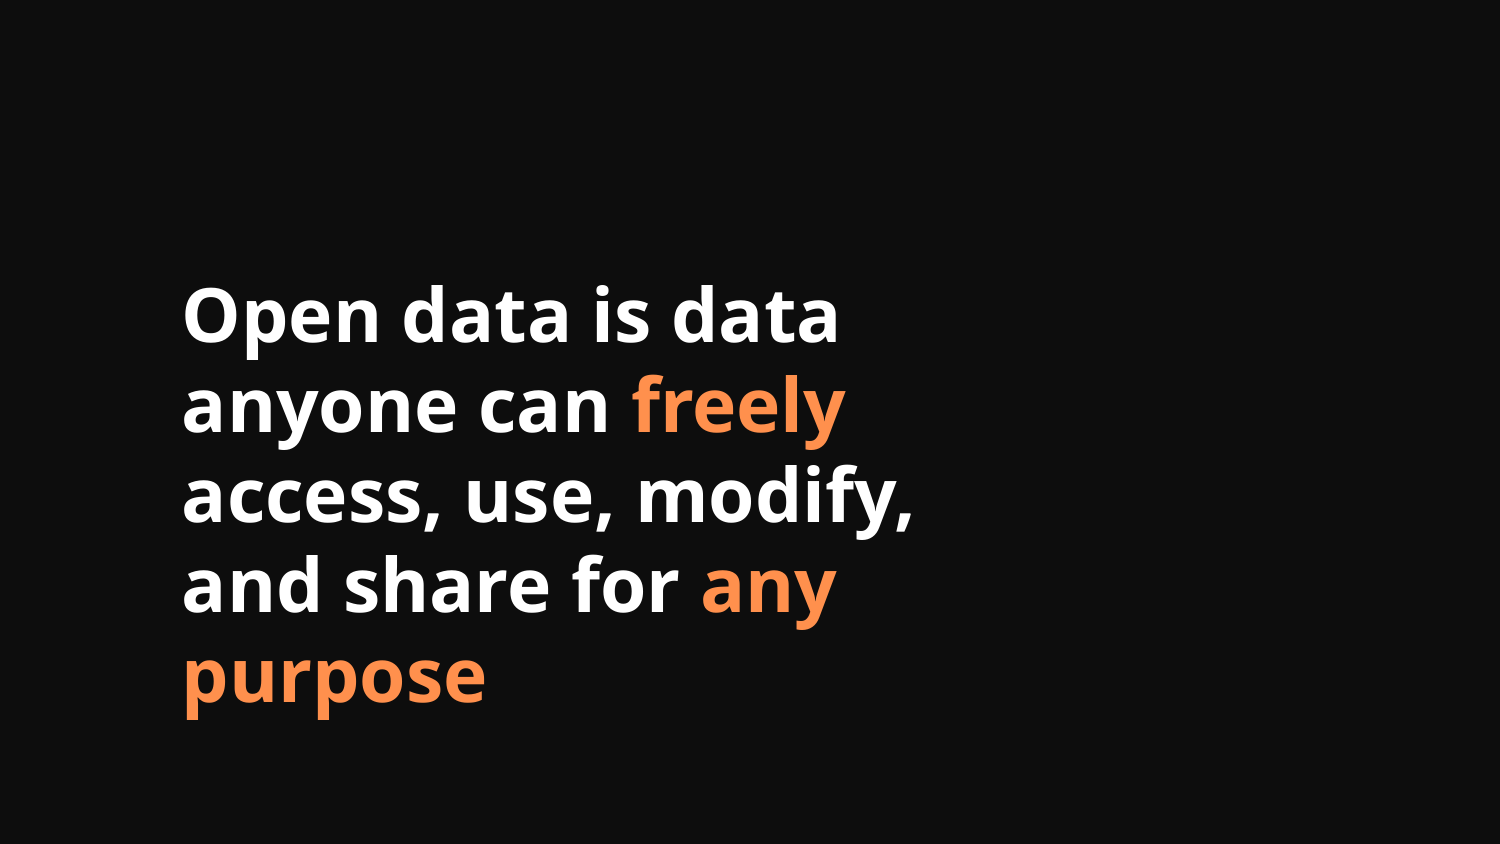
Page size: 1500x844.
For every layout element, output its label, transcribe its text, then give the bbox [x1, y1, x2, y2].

title Open data is data anyone can freely access, use, modify, and share for any purpose [181, 267, 1031, 636]
